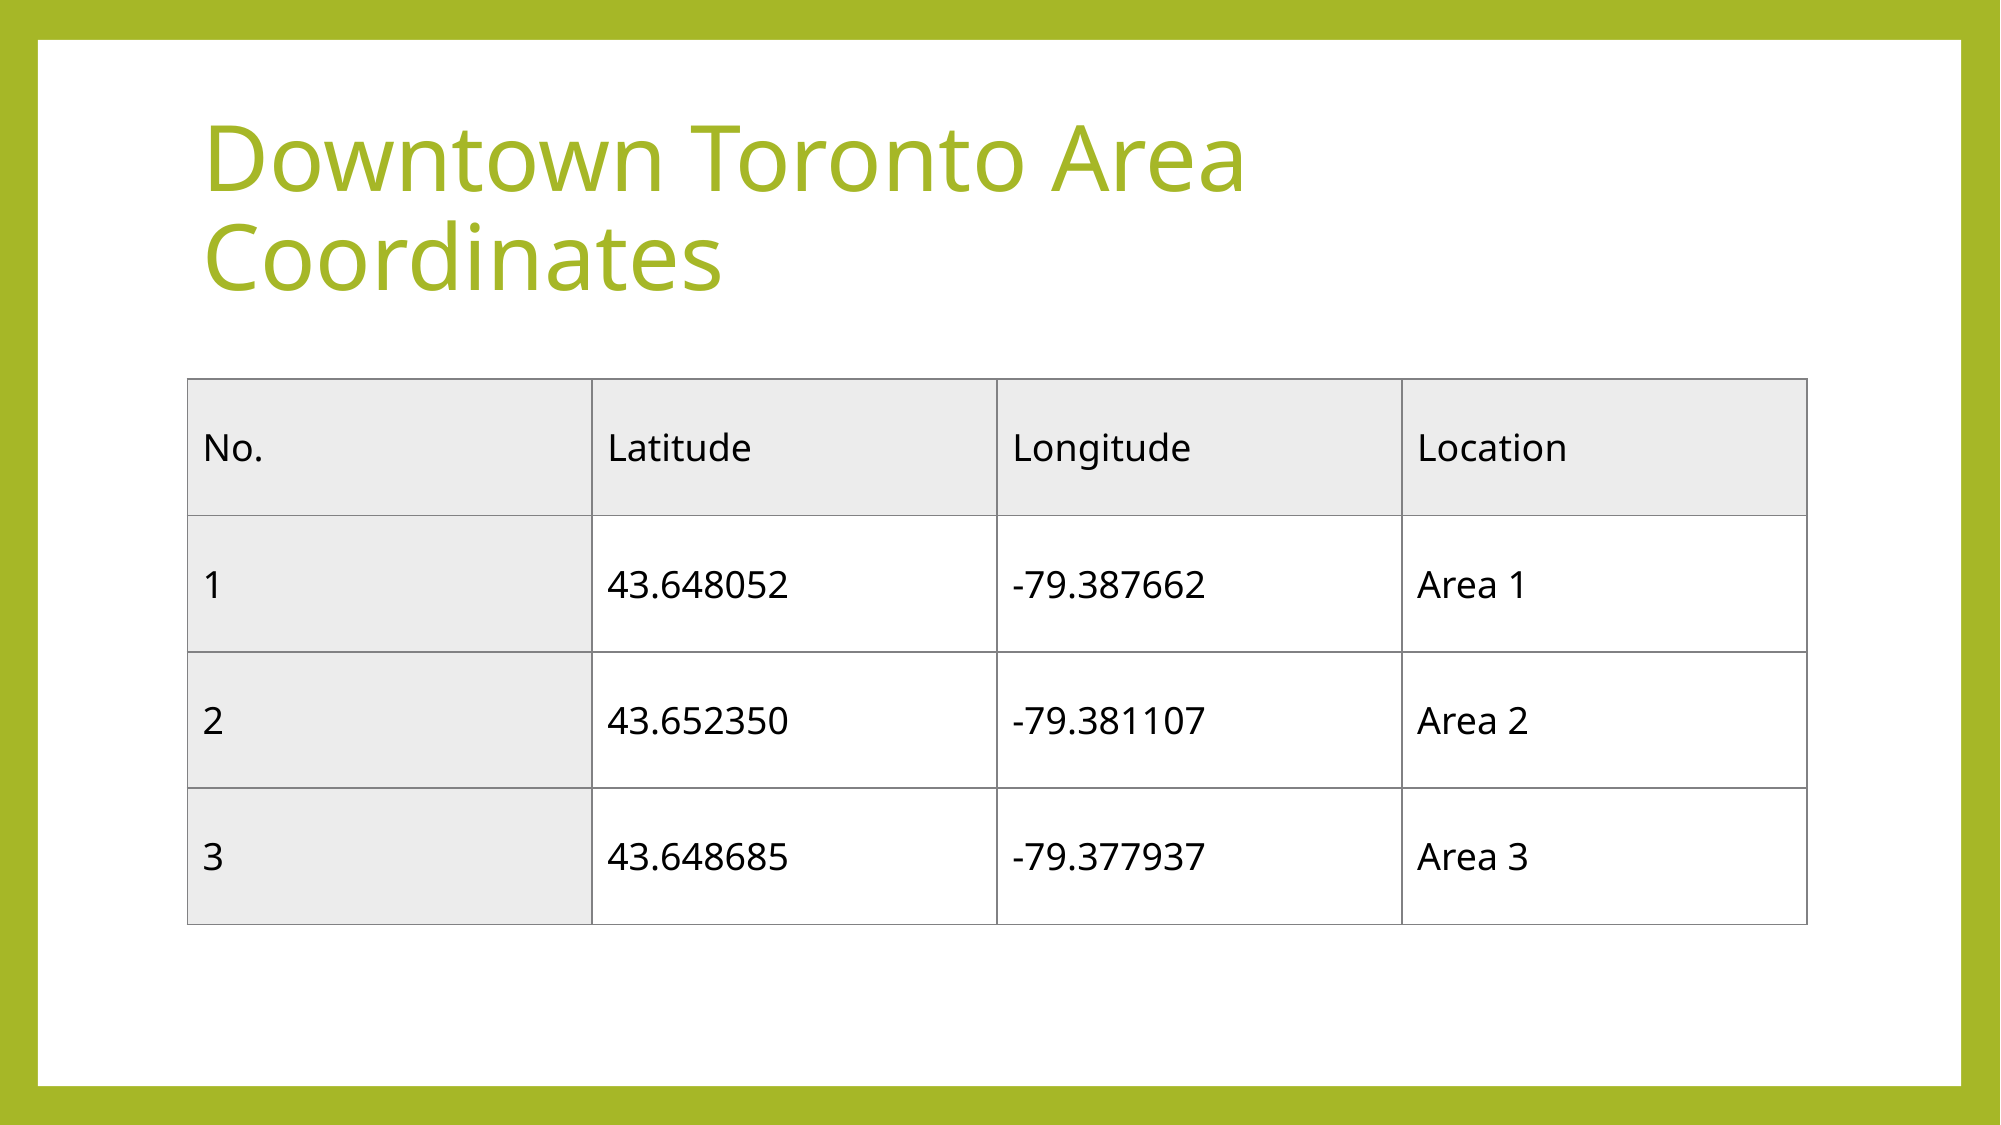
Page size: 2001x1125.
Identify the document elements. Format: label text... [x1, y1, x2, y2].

table_header No. [188, 380, 591, 515]
table_cell Area 3 [1403, 789, 1806, 924]
table_cell 43.648685 [593, 789, 996, 924]
table_cell Area 1 [1403, 516, 1806, 651]
table_header Longitude [998, 380, 1401, 515]
table_cell -79.381107 [998, 653, 1401, 787]
table_cell -79.387662 [998, 516, 1401, 651]
table_cell -79.377937 [998, 789, 1401, 924]
table_cell 43.648052 [593, 516, 996, 651]
table_cell 43.652350 [593, 653, 996, 787]
table_header Location [1403, 380, 1806, 515]
table_header Latitude [593, 380, 996, 515]
table_cell 2 [188, 653, 591, 787]
table_cell Area 2 [1403, 653, 1806, 787]
table_cell 1 [188, 516, 591, 651]
table_cell 3 [188, 789, 591, 924]
title Downtown Toronto Area Coordinates [187, 99, 1808, 323]
